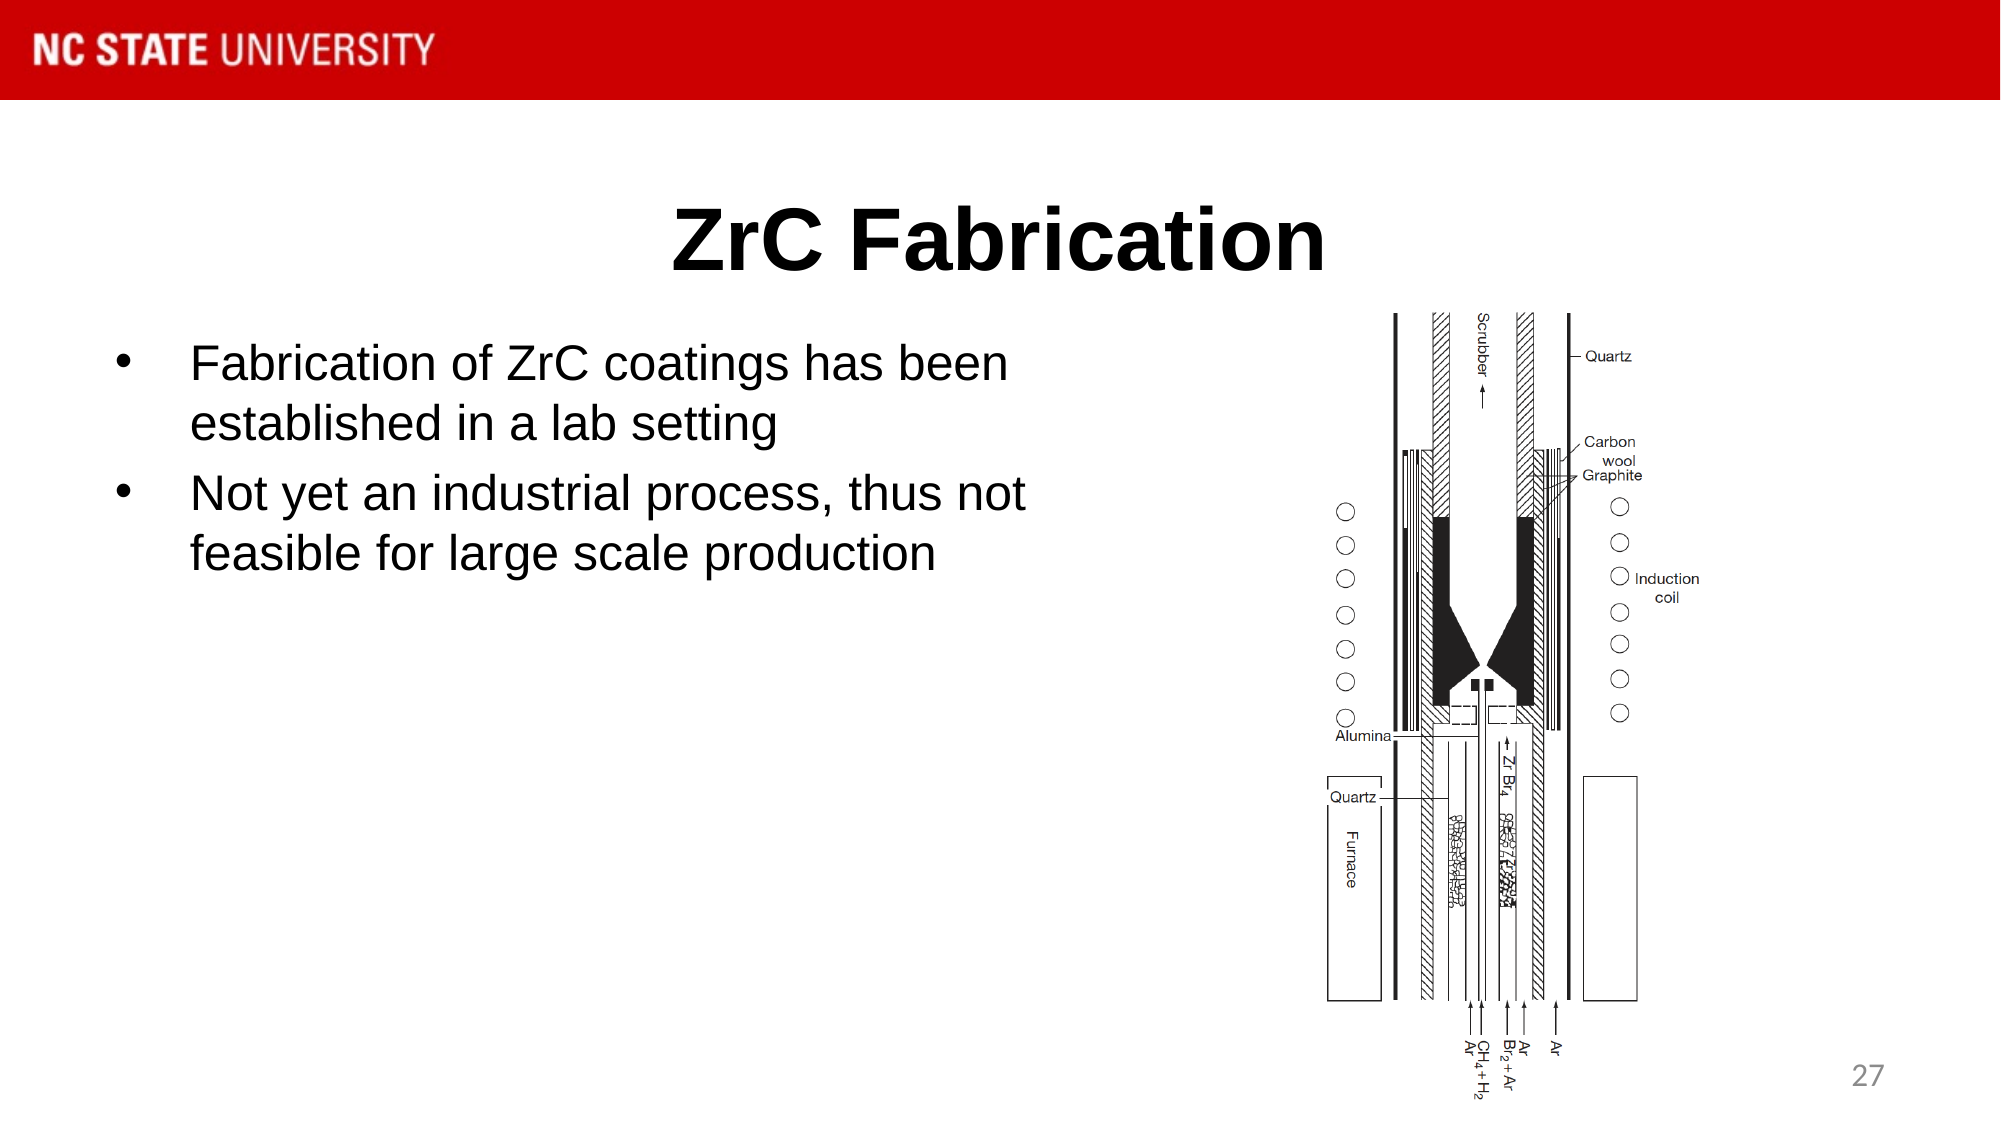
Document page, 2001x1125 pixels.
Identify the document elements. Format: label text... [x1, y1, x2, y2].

slide_number 27 [1714, 1042, 1900, 1103]
title ZrC Fabrication [99, 147, 1900, 323]
picture [0, 0, 2001, 100]
list Fabrication of ZrC coatings has been established in a lab setting Not yet an industrial process, thus not feasible for large scale production [99, 322, 1145, 1005]
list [1299, 287, 1710, 1109]
